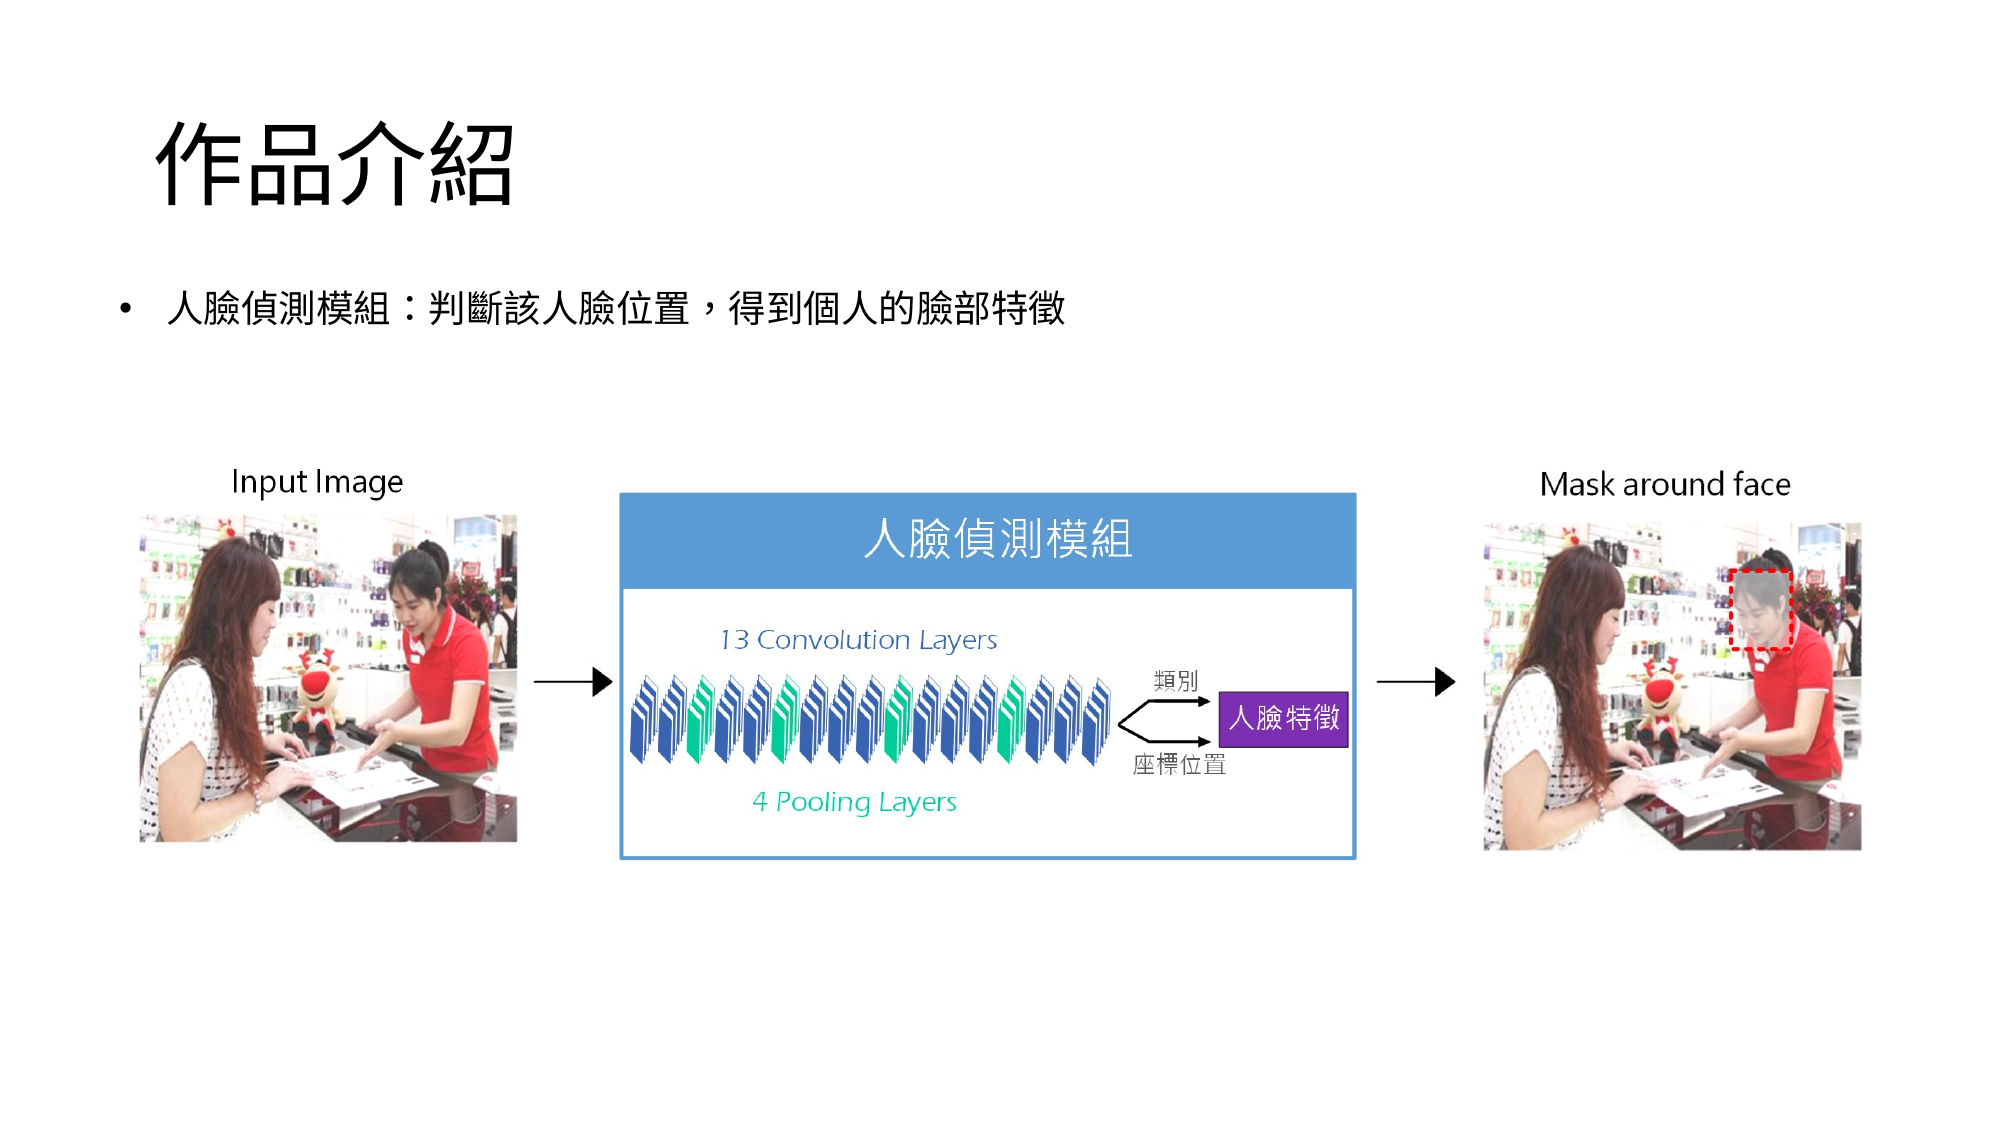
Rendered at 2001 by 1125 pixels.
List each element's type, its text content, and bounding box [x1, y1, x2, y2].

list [137, 451, 1863, 861]
title 作品介紹 [137, 59, 1863, 278]
text_box 人臉偵測模組：判斷該人臉位置，得到個人的臉部特徵 [104, 277, 1093, 338]
